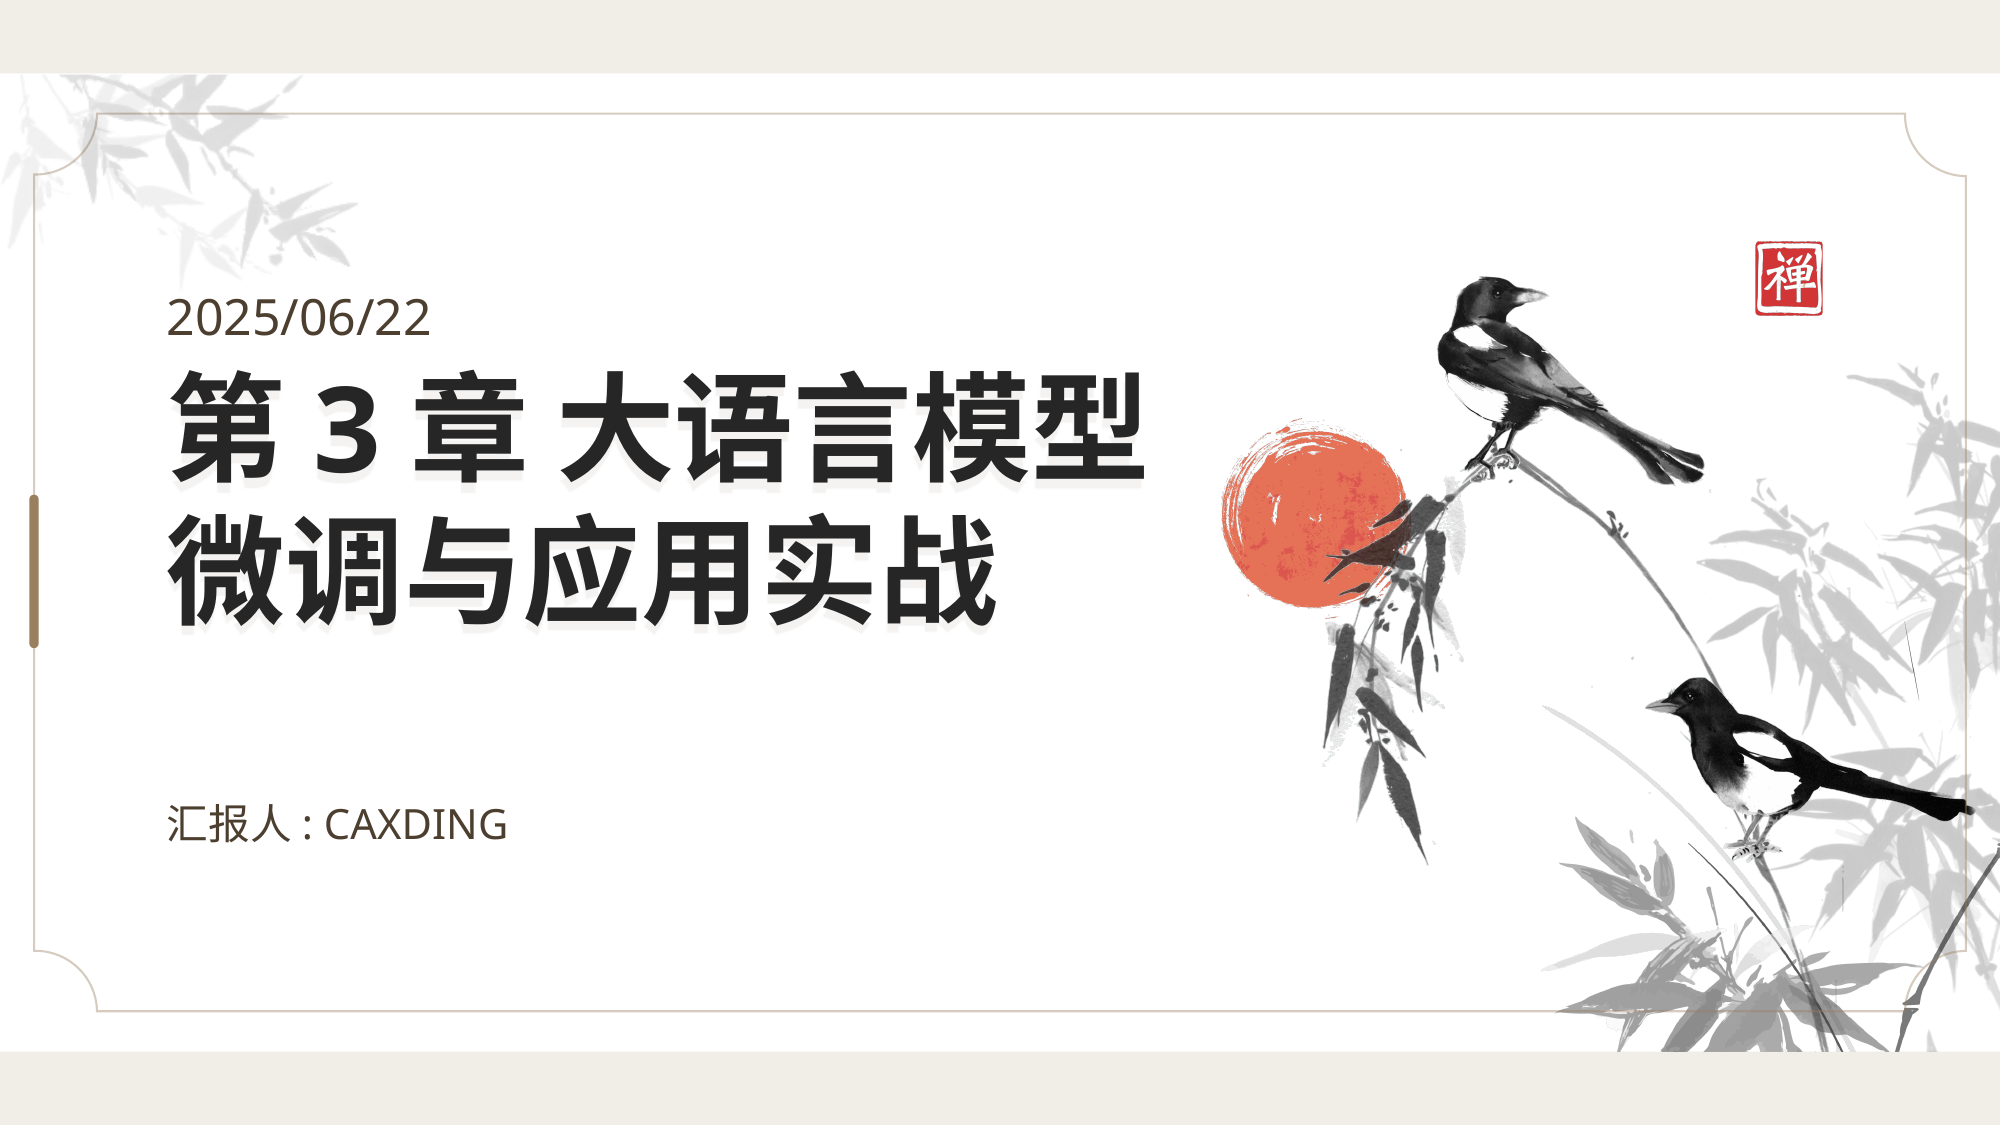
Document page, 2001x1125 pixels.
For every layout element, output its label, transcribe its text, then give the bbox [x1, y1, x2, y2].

list 设计A/B测试验证响应速度与答案准确率提升效果。 [1221, 418, 1322, 619]
title 第3章 大语言模型微调与应用实战 [166, 354, 1209, 771]
picture [1322, 276, 2000, 1052]
picture [1322, 241, 1964, 1010]
list 汇报人: CAXDING [166, 779, 584, 867]
list 2025/06/22 [166, 270, 1167, 346]
